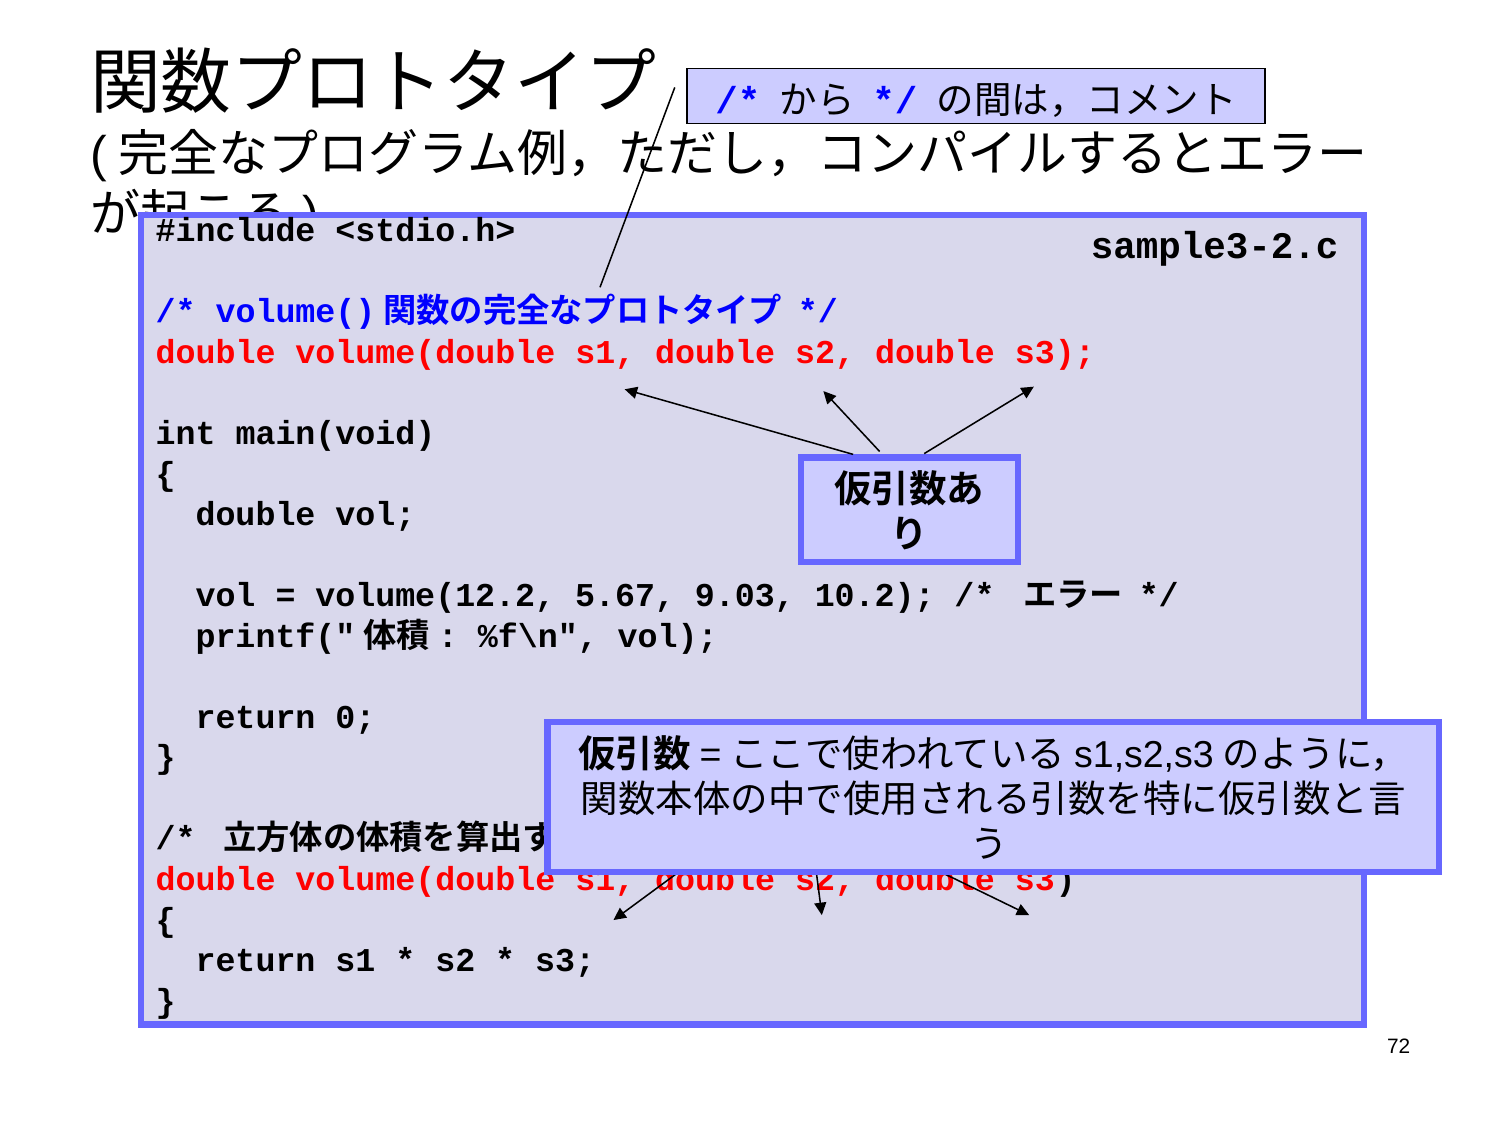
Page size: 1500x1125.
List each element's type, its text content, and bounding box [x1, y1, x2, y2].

text_box [924, 386, 1034, 454]
text_box #include <stdio.h> /* volume()関数の完全なプロトタイプ */ double volume(double s1, double s2, double s3); int main(void) { double vol; vol = volume(12.2, 5.67, 9.03, 10.2); /* エラー */ printf("体積: %f\n", vol); return 0; } /* 立方体の体積を算出する */ double volume(double s1, double s2, double s3) { return s1 * s2 * s3; } [140, 215, 1364, 1025]
text_box [814, 873, 827, 916]
text_box [613, 873, 678, 921]
slide_number 72 [1074, 1024, 1426, 1101]
title 関数プロトタイプ (完全なプログラム例，ただし，コンパイルするとエラーが起こる) [75, 45, 1425, 233]
text_box sample3-2.c [1076, 213, 1362, 274]
text_box [823, 391, 880, 452]
text_box 仮引数あり [800, 457, 1018, 563]
text_box 仮引数=ここで使われているs1,s2,s3のように，関数本体の中で使用される引数を特に仮引数と言う [547, 722, 1439, 873]
text_box [942, 873, 1030, 916]
text_box /* から */ の間は，コメント [687, 68, 1265, 124]
text_box [624, 386, 854, 455]
